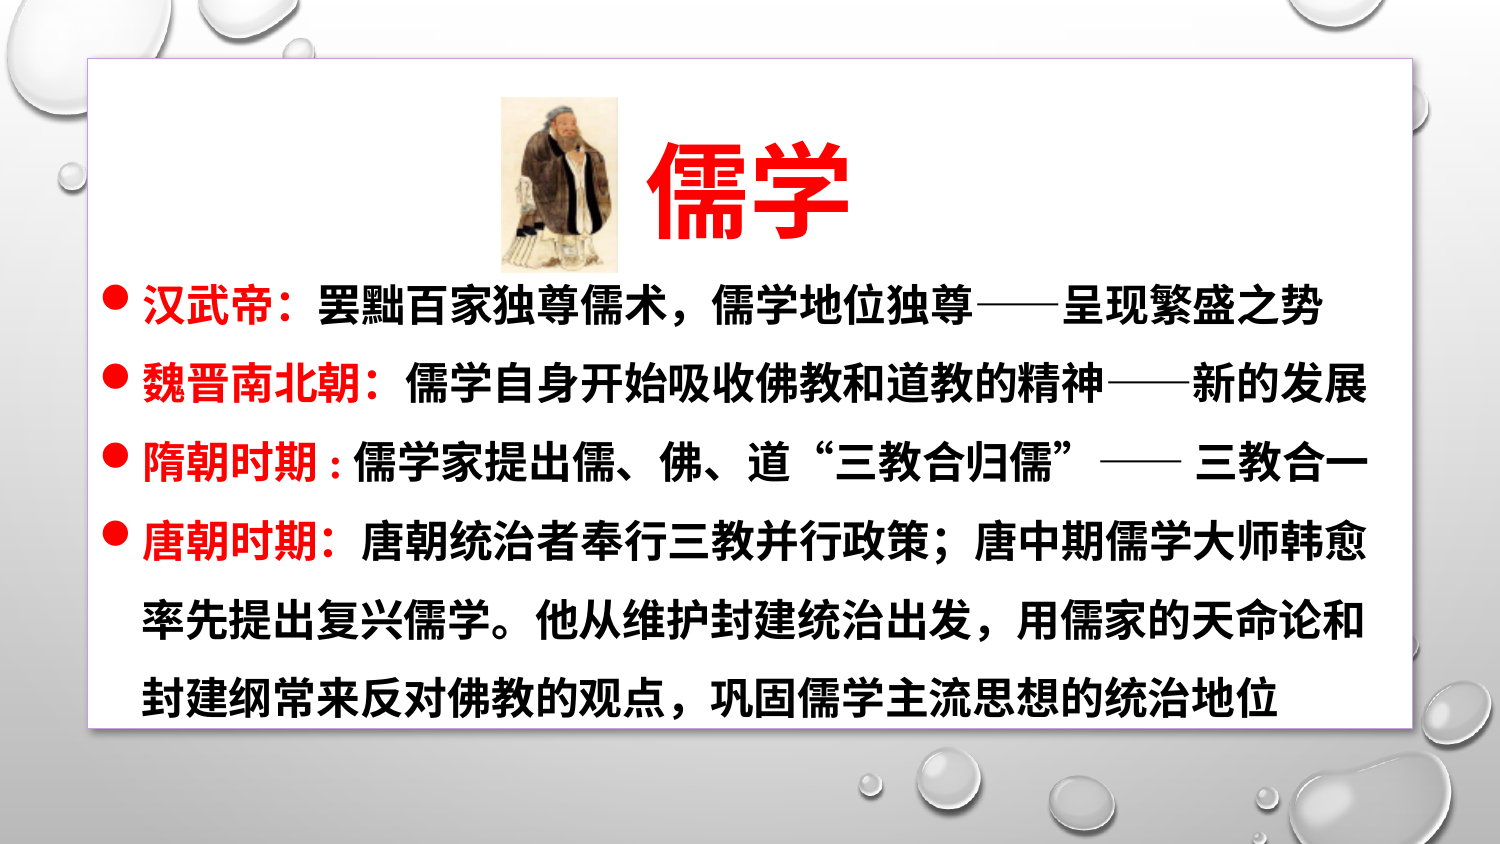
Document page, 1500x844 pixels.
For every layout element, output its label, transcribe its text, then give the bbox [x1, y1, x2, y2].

text_box 儒学 汉武帝：罢黜百家独尊儒术，儒学地位独尊——呈现繁盛之势 魏晋南北朝：儒学自身开始吸收佛教和道教的精神——新的发展 隋朝时期:儒学家提出儒、佛、道“三教合归儒”—— 三教合一 唐朝时期：唐朝统治者奉行三教并行政策；唐中期儒学大师韩愈率先提出复兴儒学。他从维护封建统治出发，用儒家的天命论和封建纲常来反对佛教的观点，巩固儒学主流思想的统治地位 [87, 58, 1413, 729]
picture [0, 0, 1500, 844]
